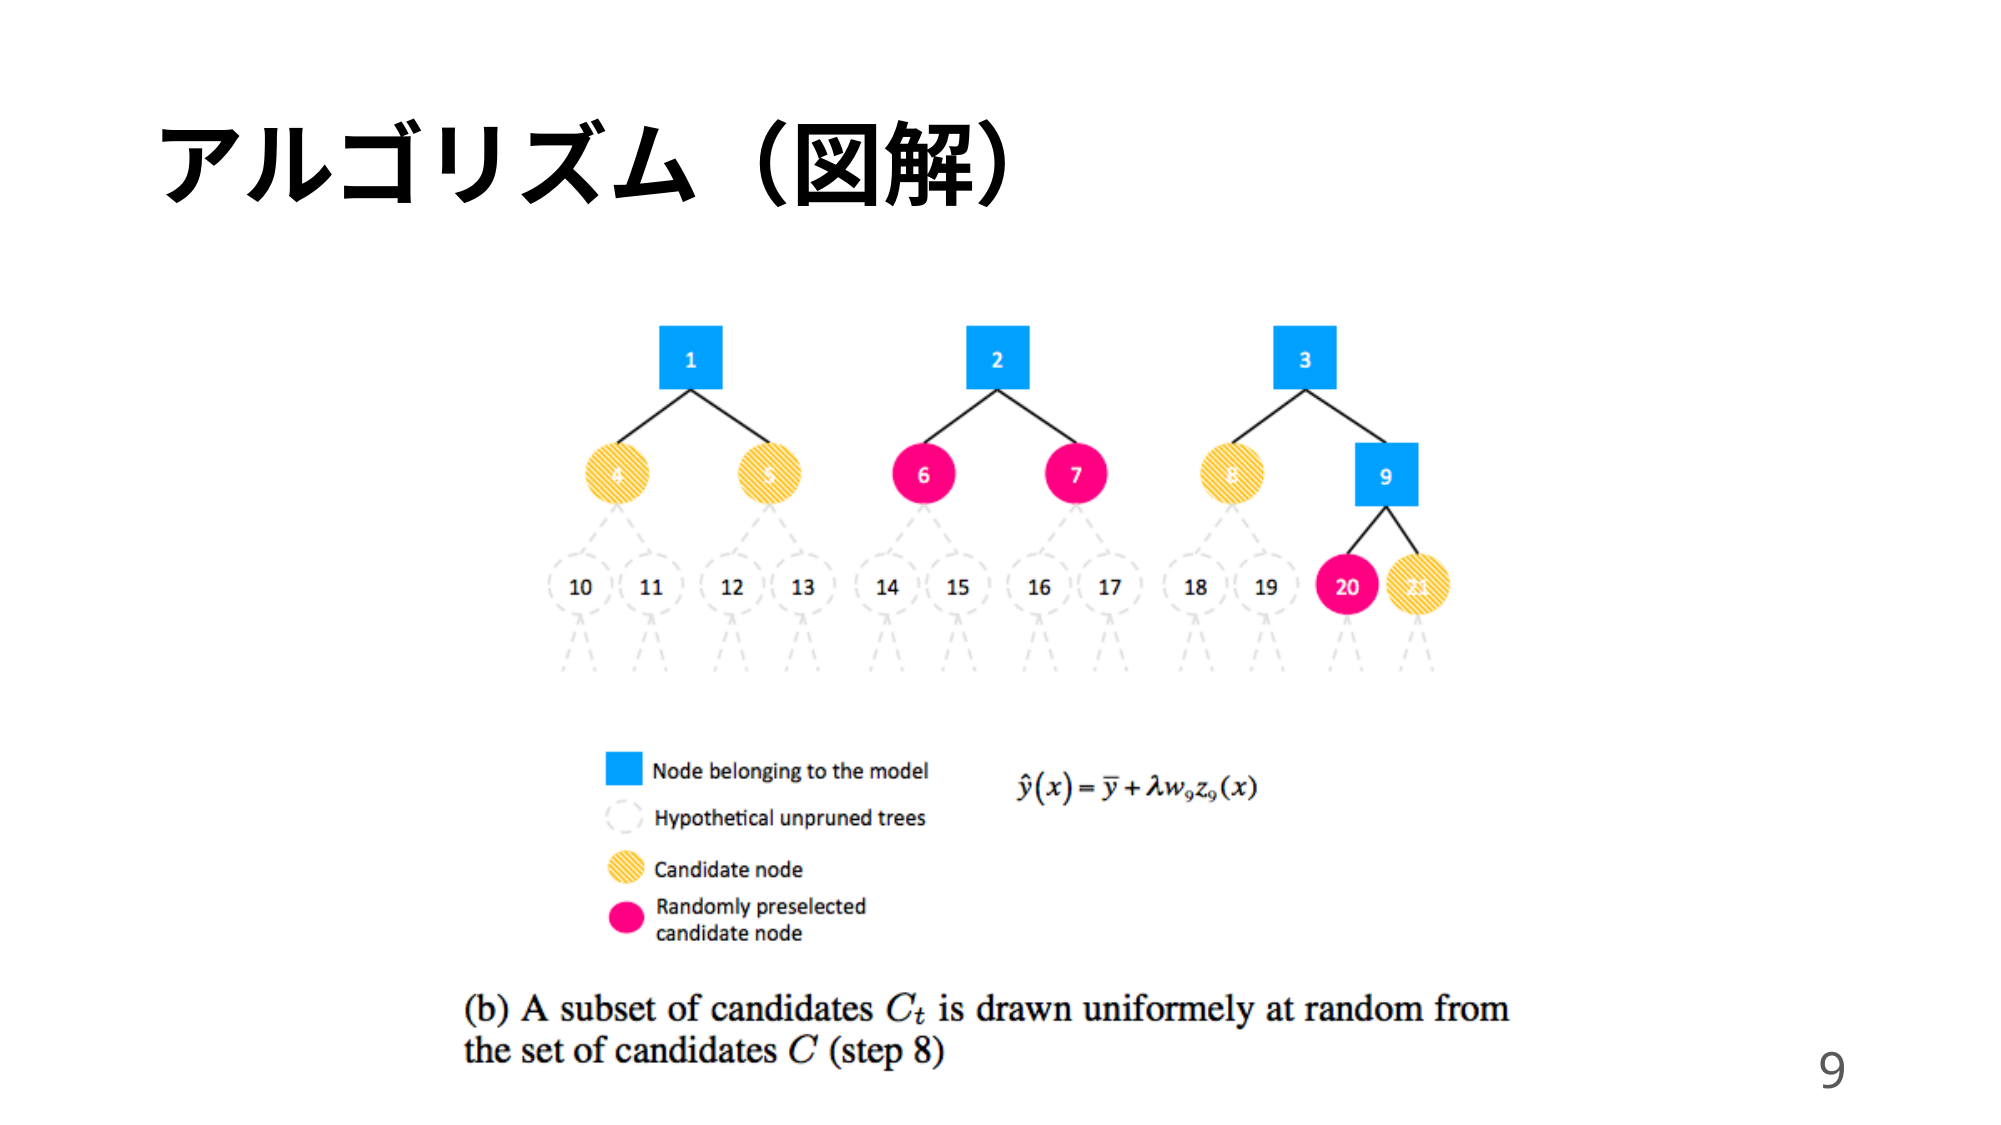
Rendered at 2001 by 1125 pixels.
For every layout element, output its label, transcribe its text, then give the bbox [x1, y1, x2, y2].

slide_number 9 [1559, 1042, 1863, 1103]
picture [410, 266, 1559, 1103]
title アルゴリズム（図解） [137, 59, 1863, 278]
